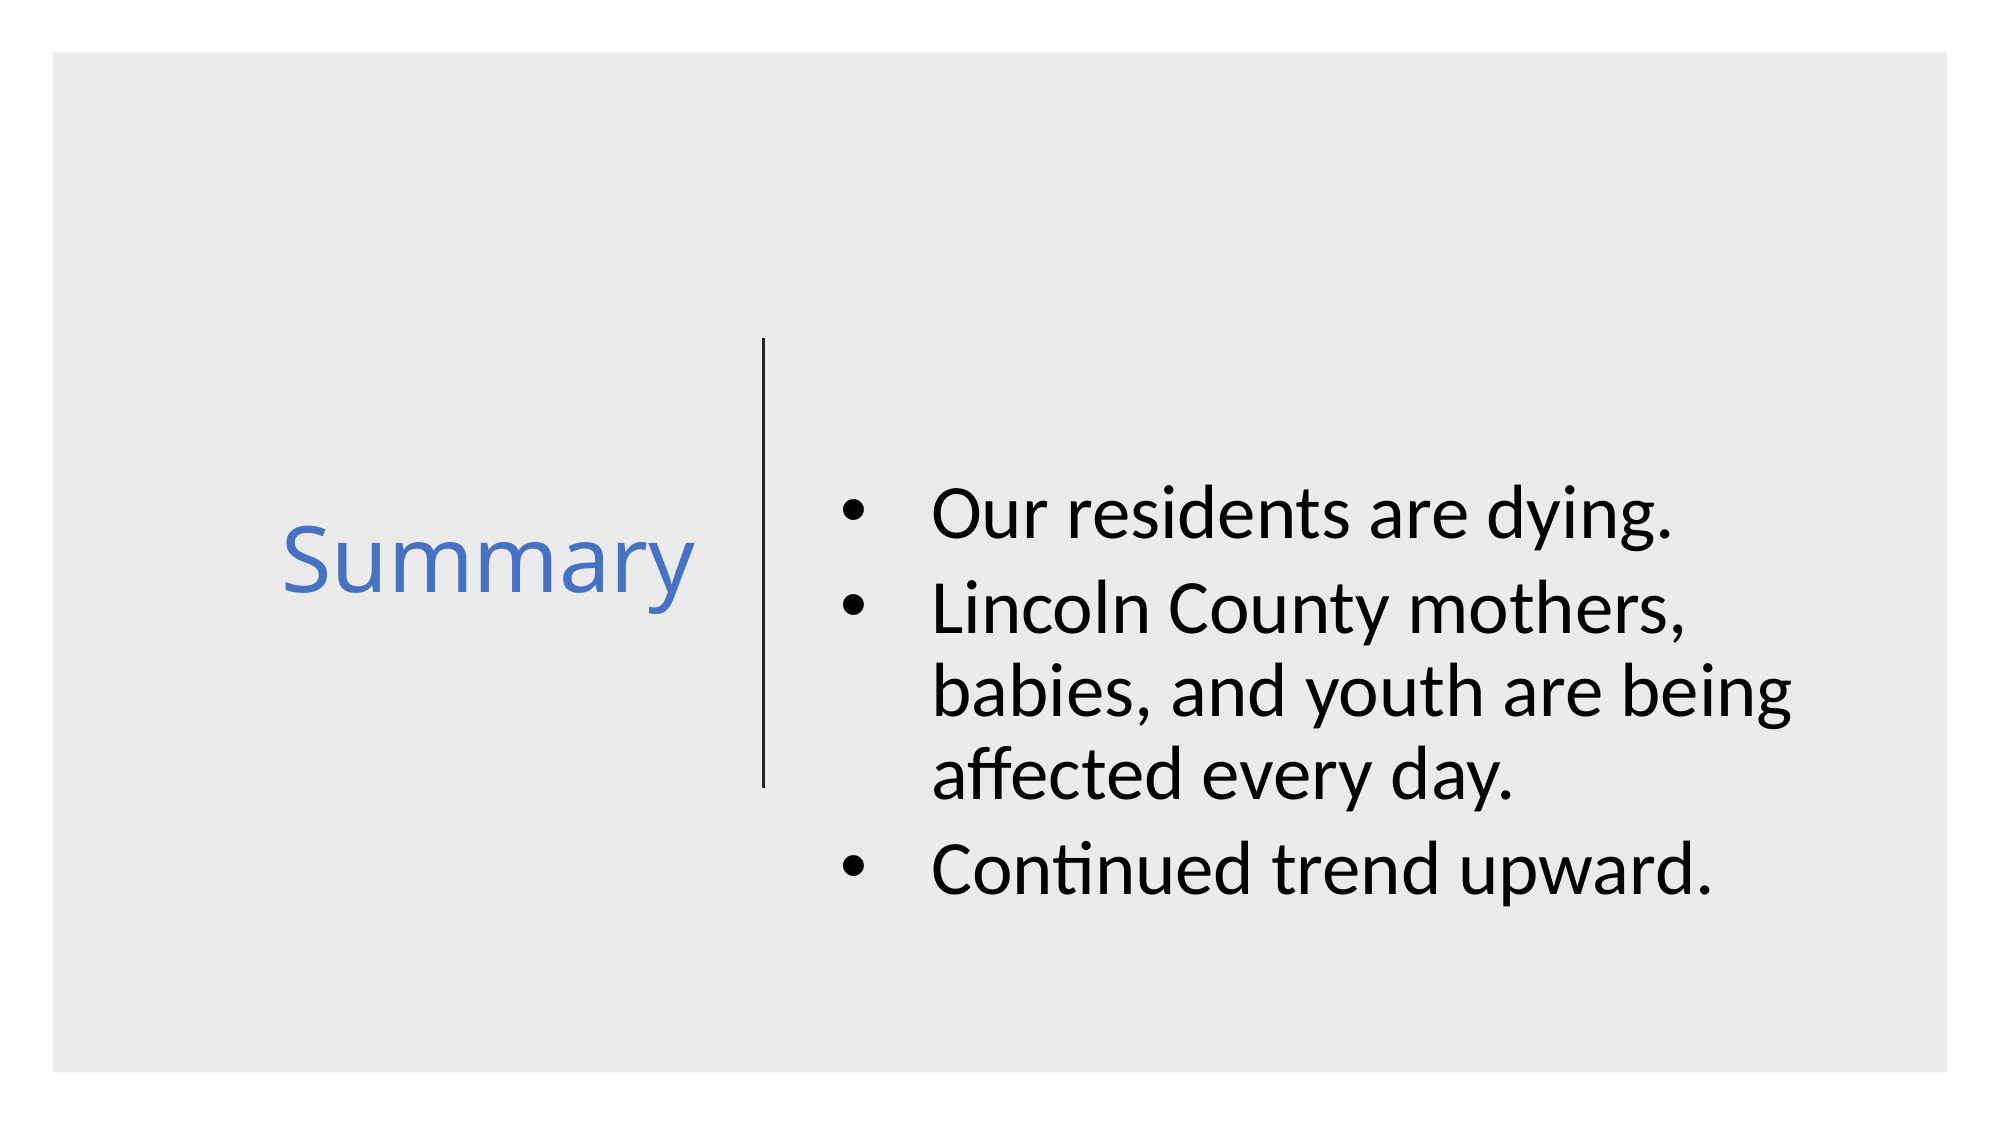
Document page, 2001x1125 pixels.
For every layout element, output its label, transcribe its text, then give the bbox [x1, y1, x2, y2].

text_box Our residents are dying. Lincoln County mothers, babies, and youth are being affected every day. Continued trend upward. [816, 464, 1863, 921]
text_box [52, 51, 1948, 1073]
title Summary [137, 158, 711, 967]
